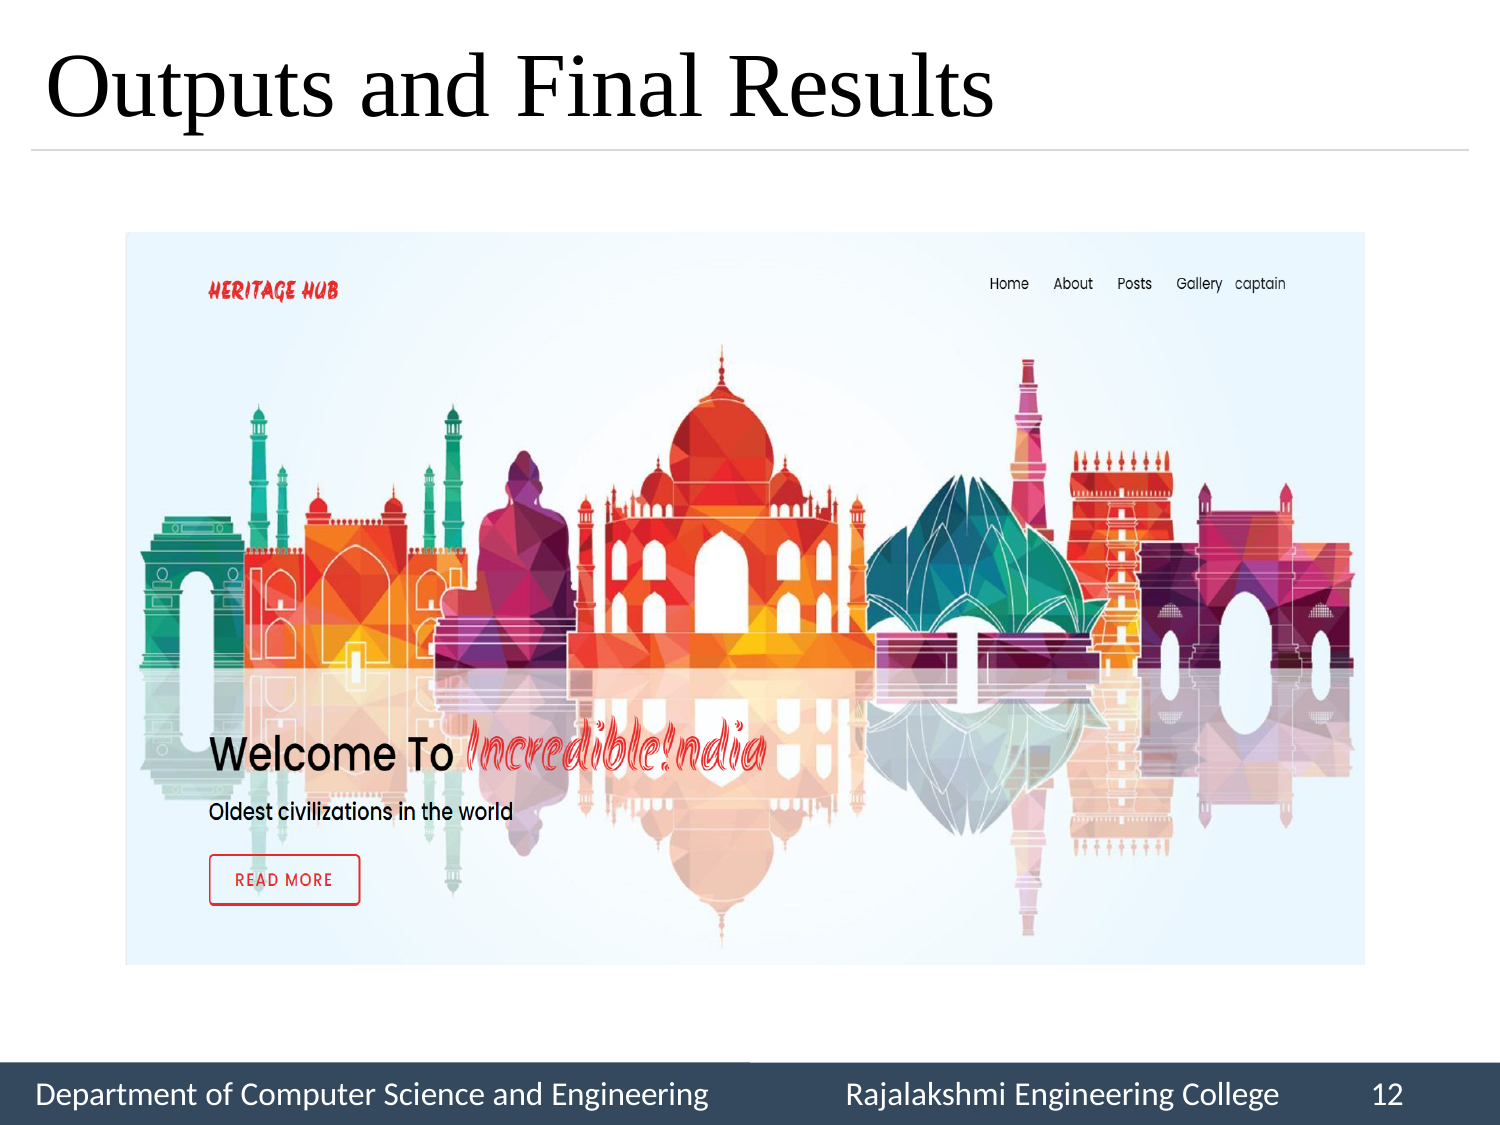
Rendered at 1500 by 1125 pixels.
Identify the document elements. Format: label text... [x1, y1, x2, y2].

title Outputs and Final Results [43, 22, 997, 213]
picture [124, 232, 1365, 965]
slide_number 12 [1364, 1078, 1413, 1125]
picture [0, 1058, 1500, 1125]
footer Department of Computer Science and Engineering [33, 1078, 717, 1125]
slide_number Rajalakshmi Engineering College [843, 1078, 1292, 1125]
